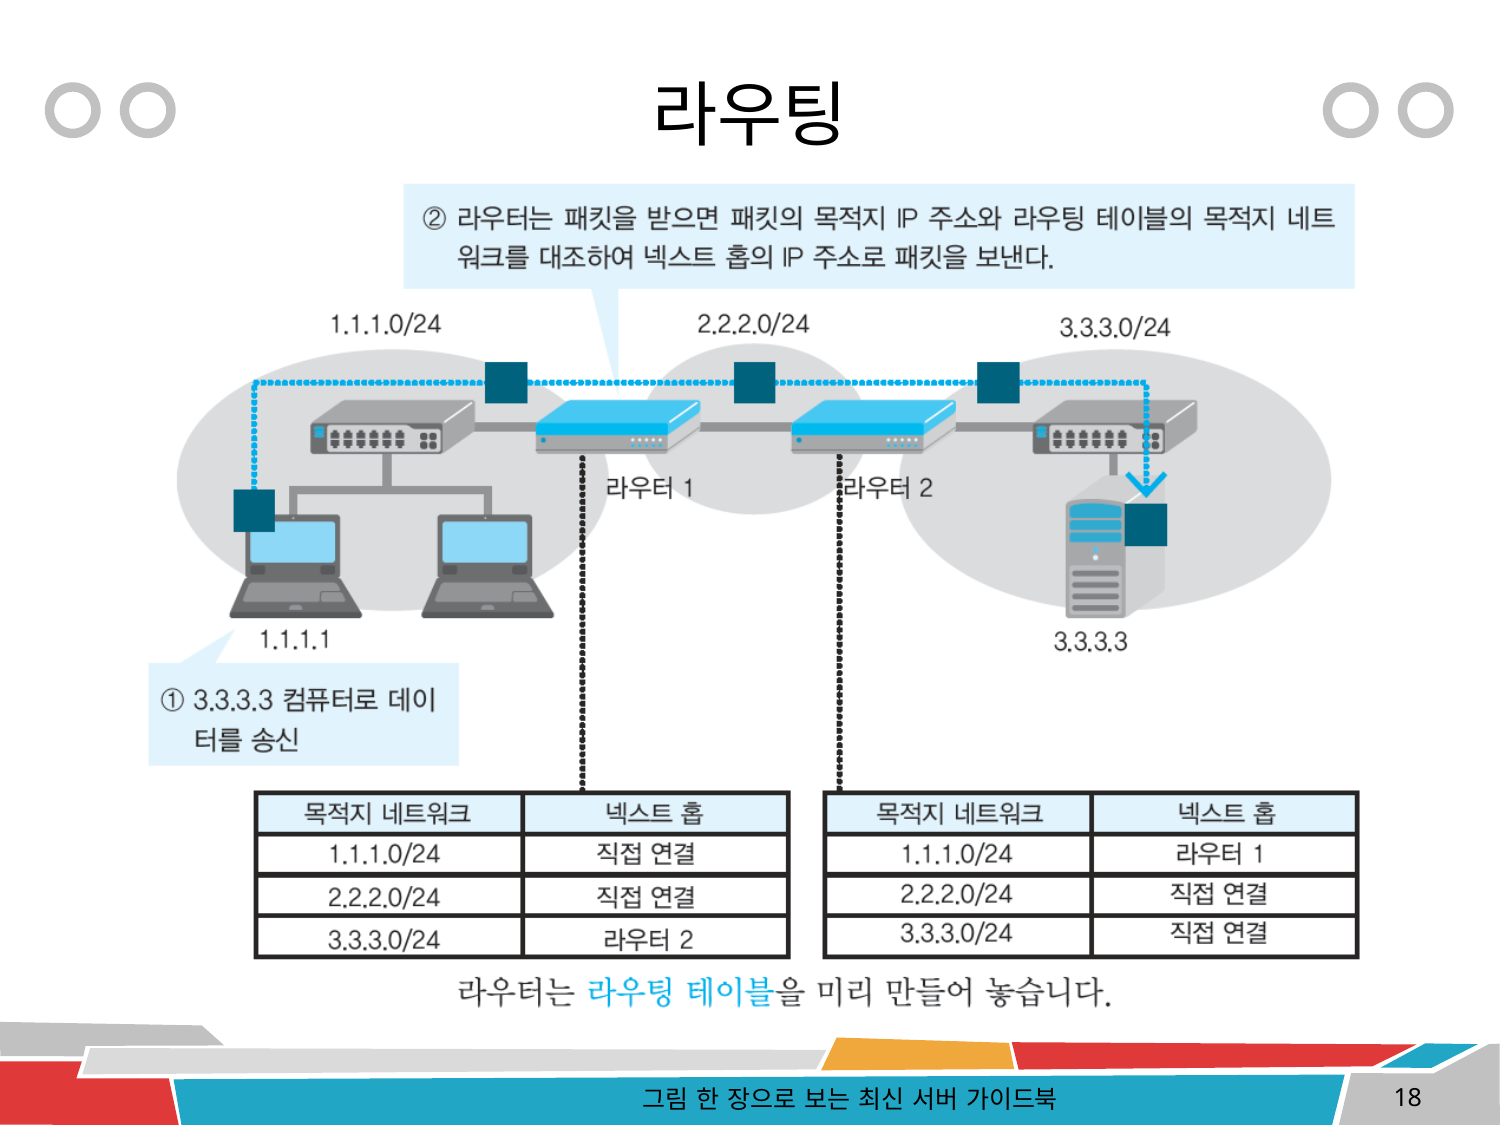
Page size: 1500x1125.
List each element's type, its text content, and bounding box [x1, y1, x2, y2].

footer 그림 한 장으로 보는 최신 서버 가이드북 [438, 1080, 1263, 1118]
slide_number 18 [1361, 1080, 1437, 1118]
title 라우팅 [175, 18, 1325, 177]
picture [144, 177, 1363, 1016]
